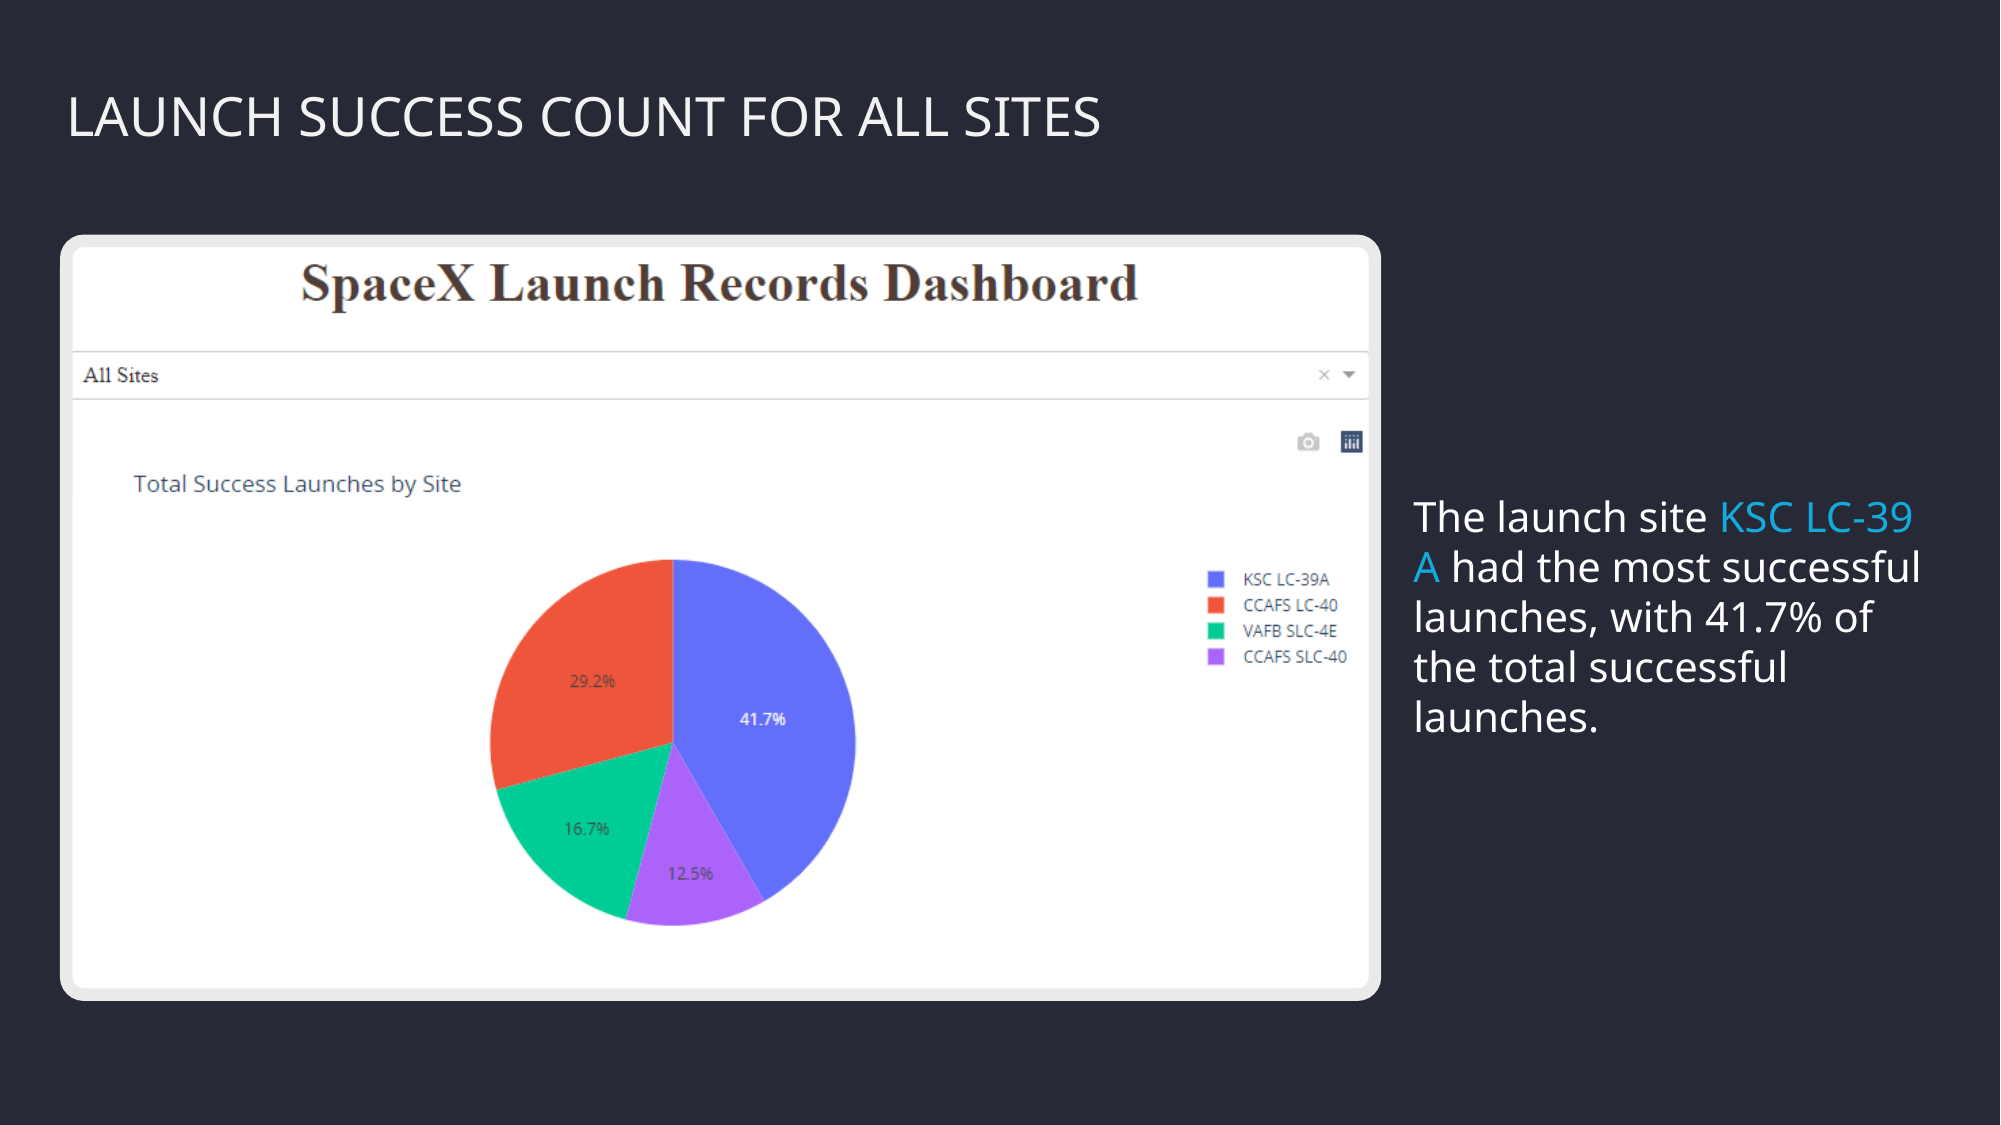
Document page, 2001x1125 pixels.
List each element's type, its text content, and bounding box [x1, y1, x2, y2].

picture [66, 240, 1375, 995]
title launch success count for all sites [66, 30, 1863, 149]
list The launch site KSC LC-39 A had the most successful launches, with 41.7% of the total successful launches. [1413, 237, 1938, 995]
